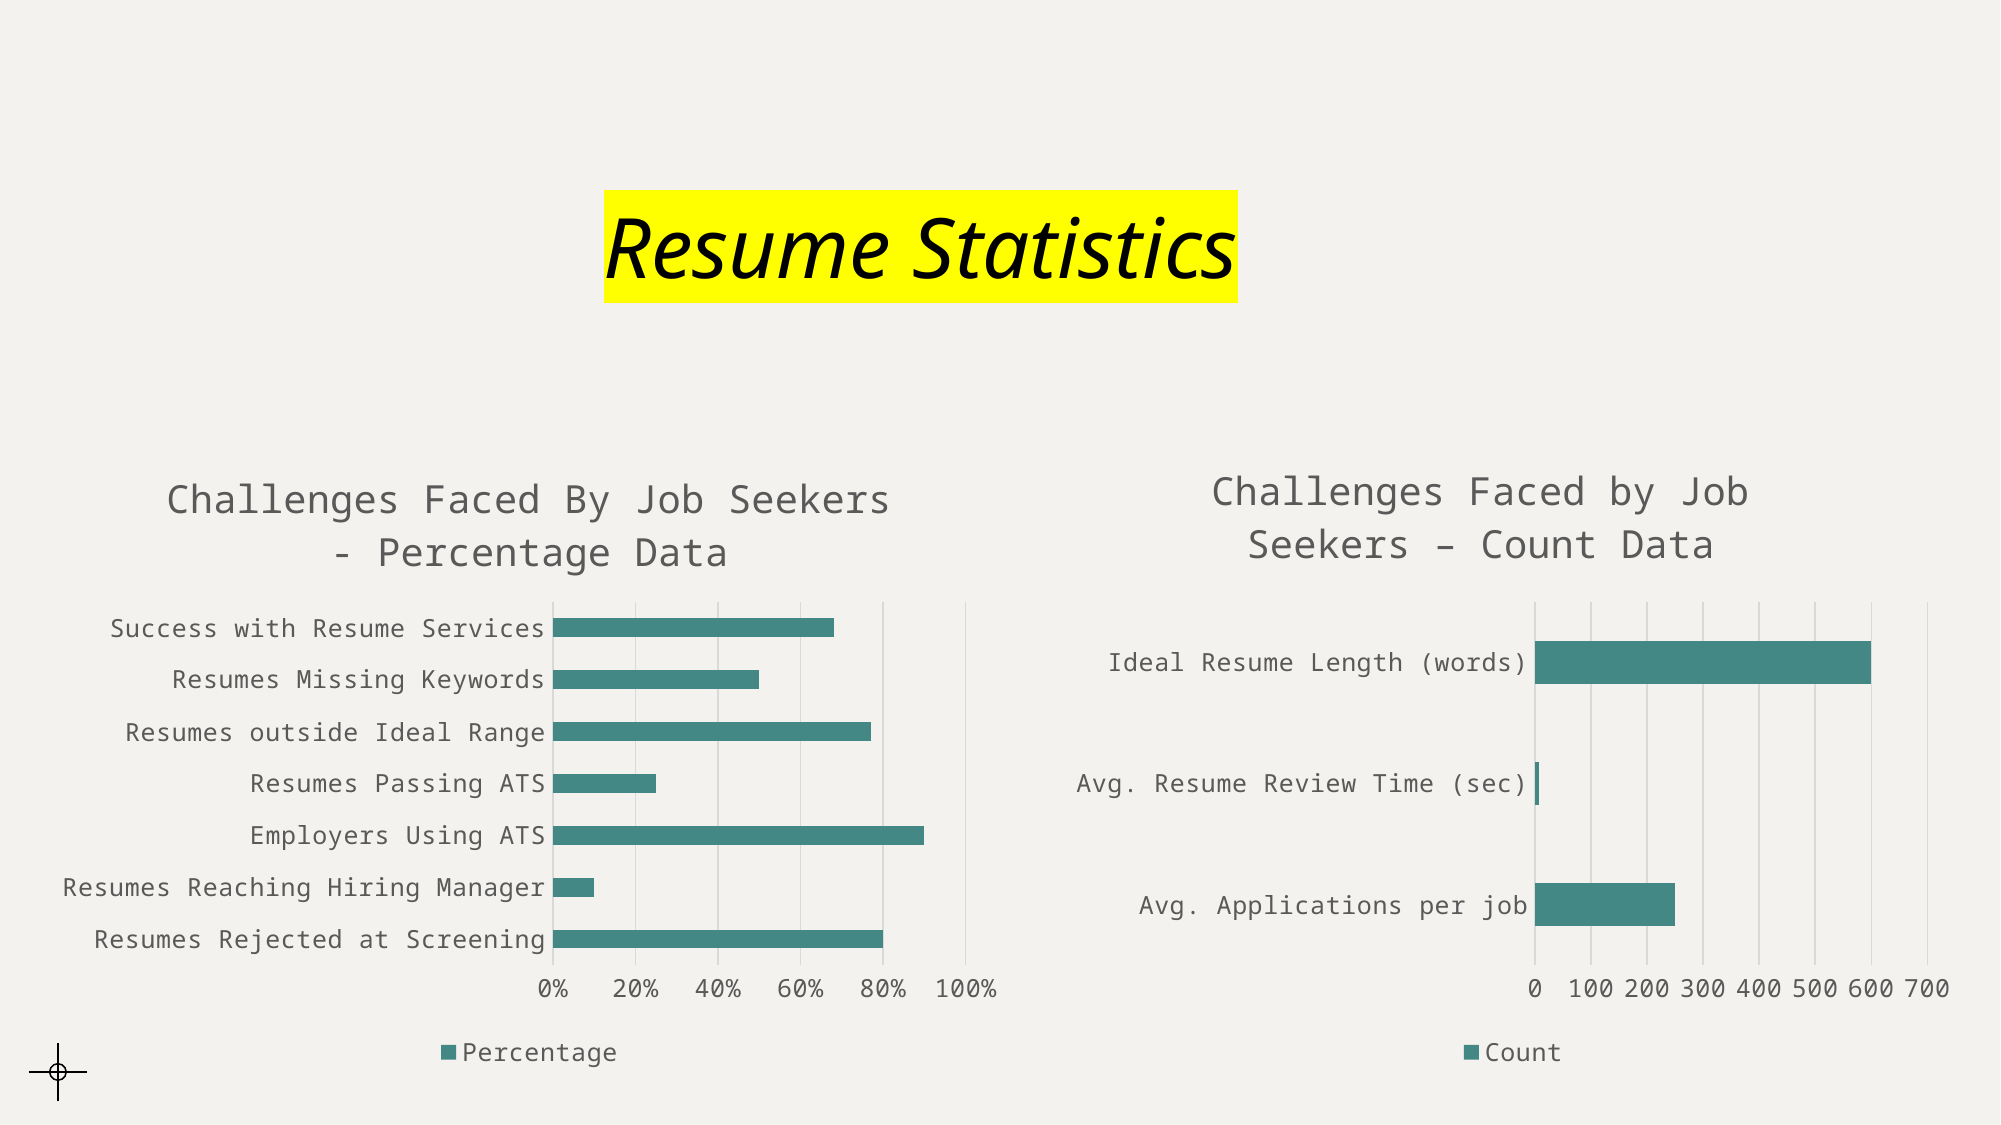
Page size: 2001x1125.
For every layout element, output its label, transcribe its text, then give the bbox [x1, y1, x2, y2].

chart [43, 438, 1017, 1076]
chart [1057, 438, 1970, 1076]
title Resume Statistics [588, 122, 1599, 304]
